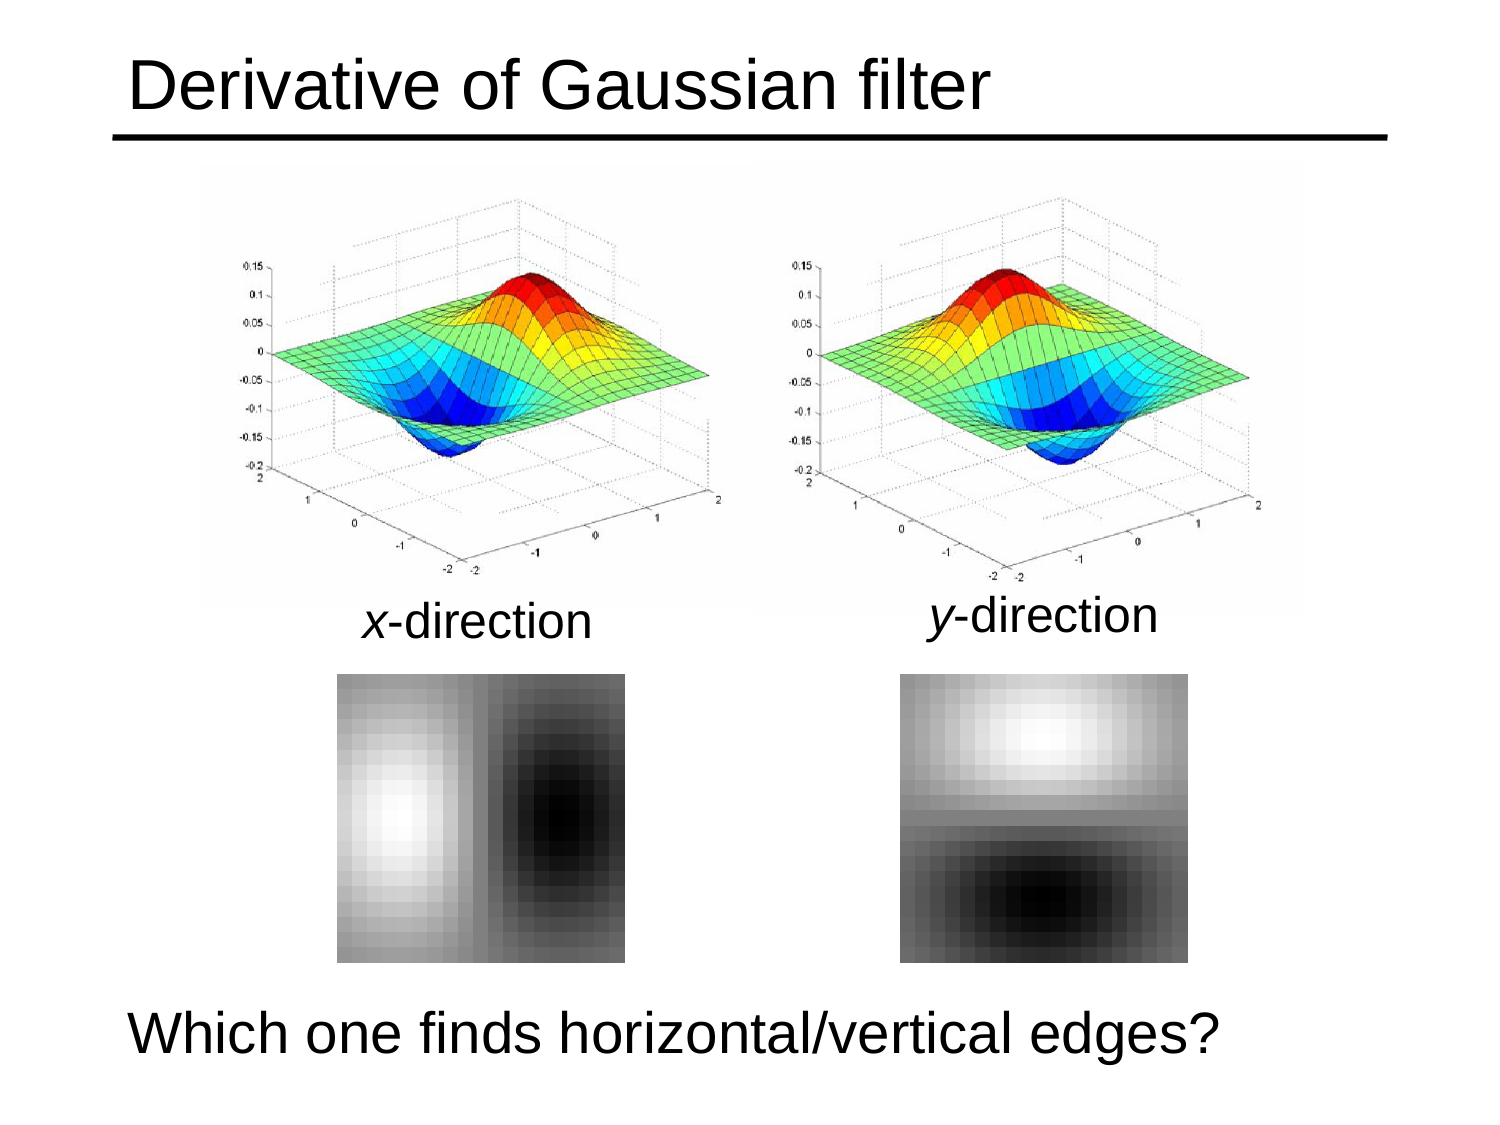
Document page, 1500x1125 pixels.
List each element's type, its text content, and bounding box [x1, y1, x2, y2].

text_box y-direction [914, 624, 1175, 650]
title Derivative of Gaussian filter [112, 12, 1388, 150]
picture [199, 162, 1302, 616]
picture [337, 674, 626, 963]
list Which one finds horizontal/vertical edges? [112, 987, 1388, 1125]
picture [899, 674, 1188, 963]
text_box x-direction [347, 617, 609, 657]
